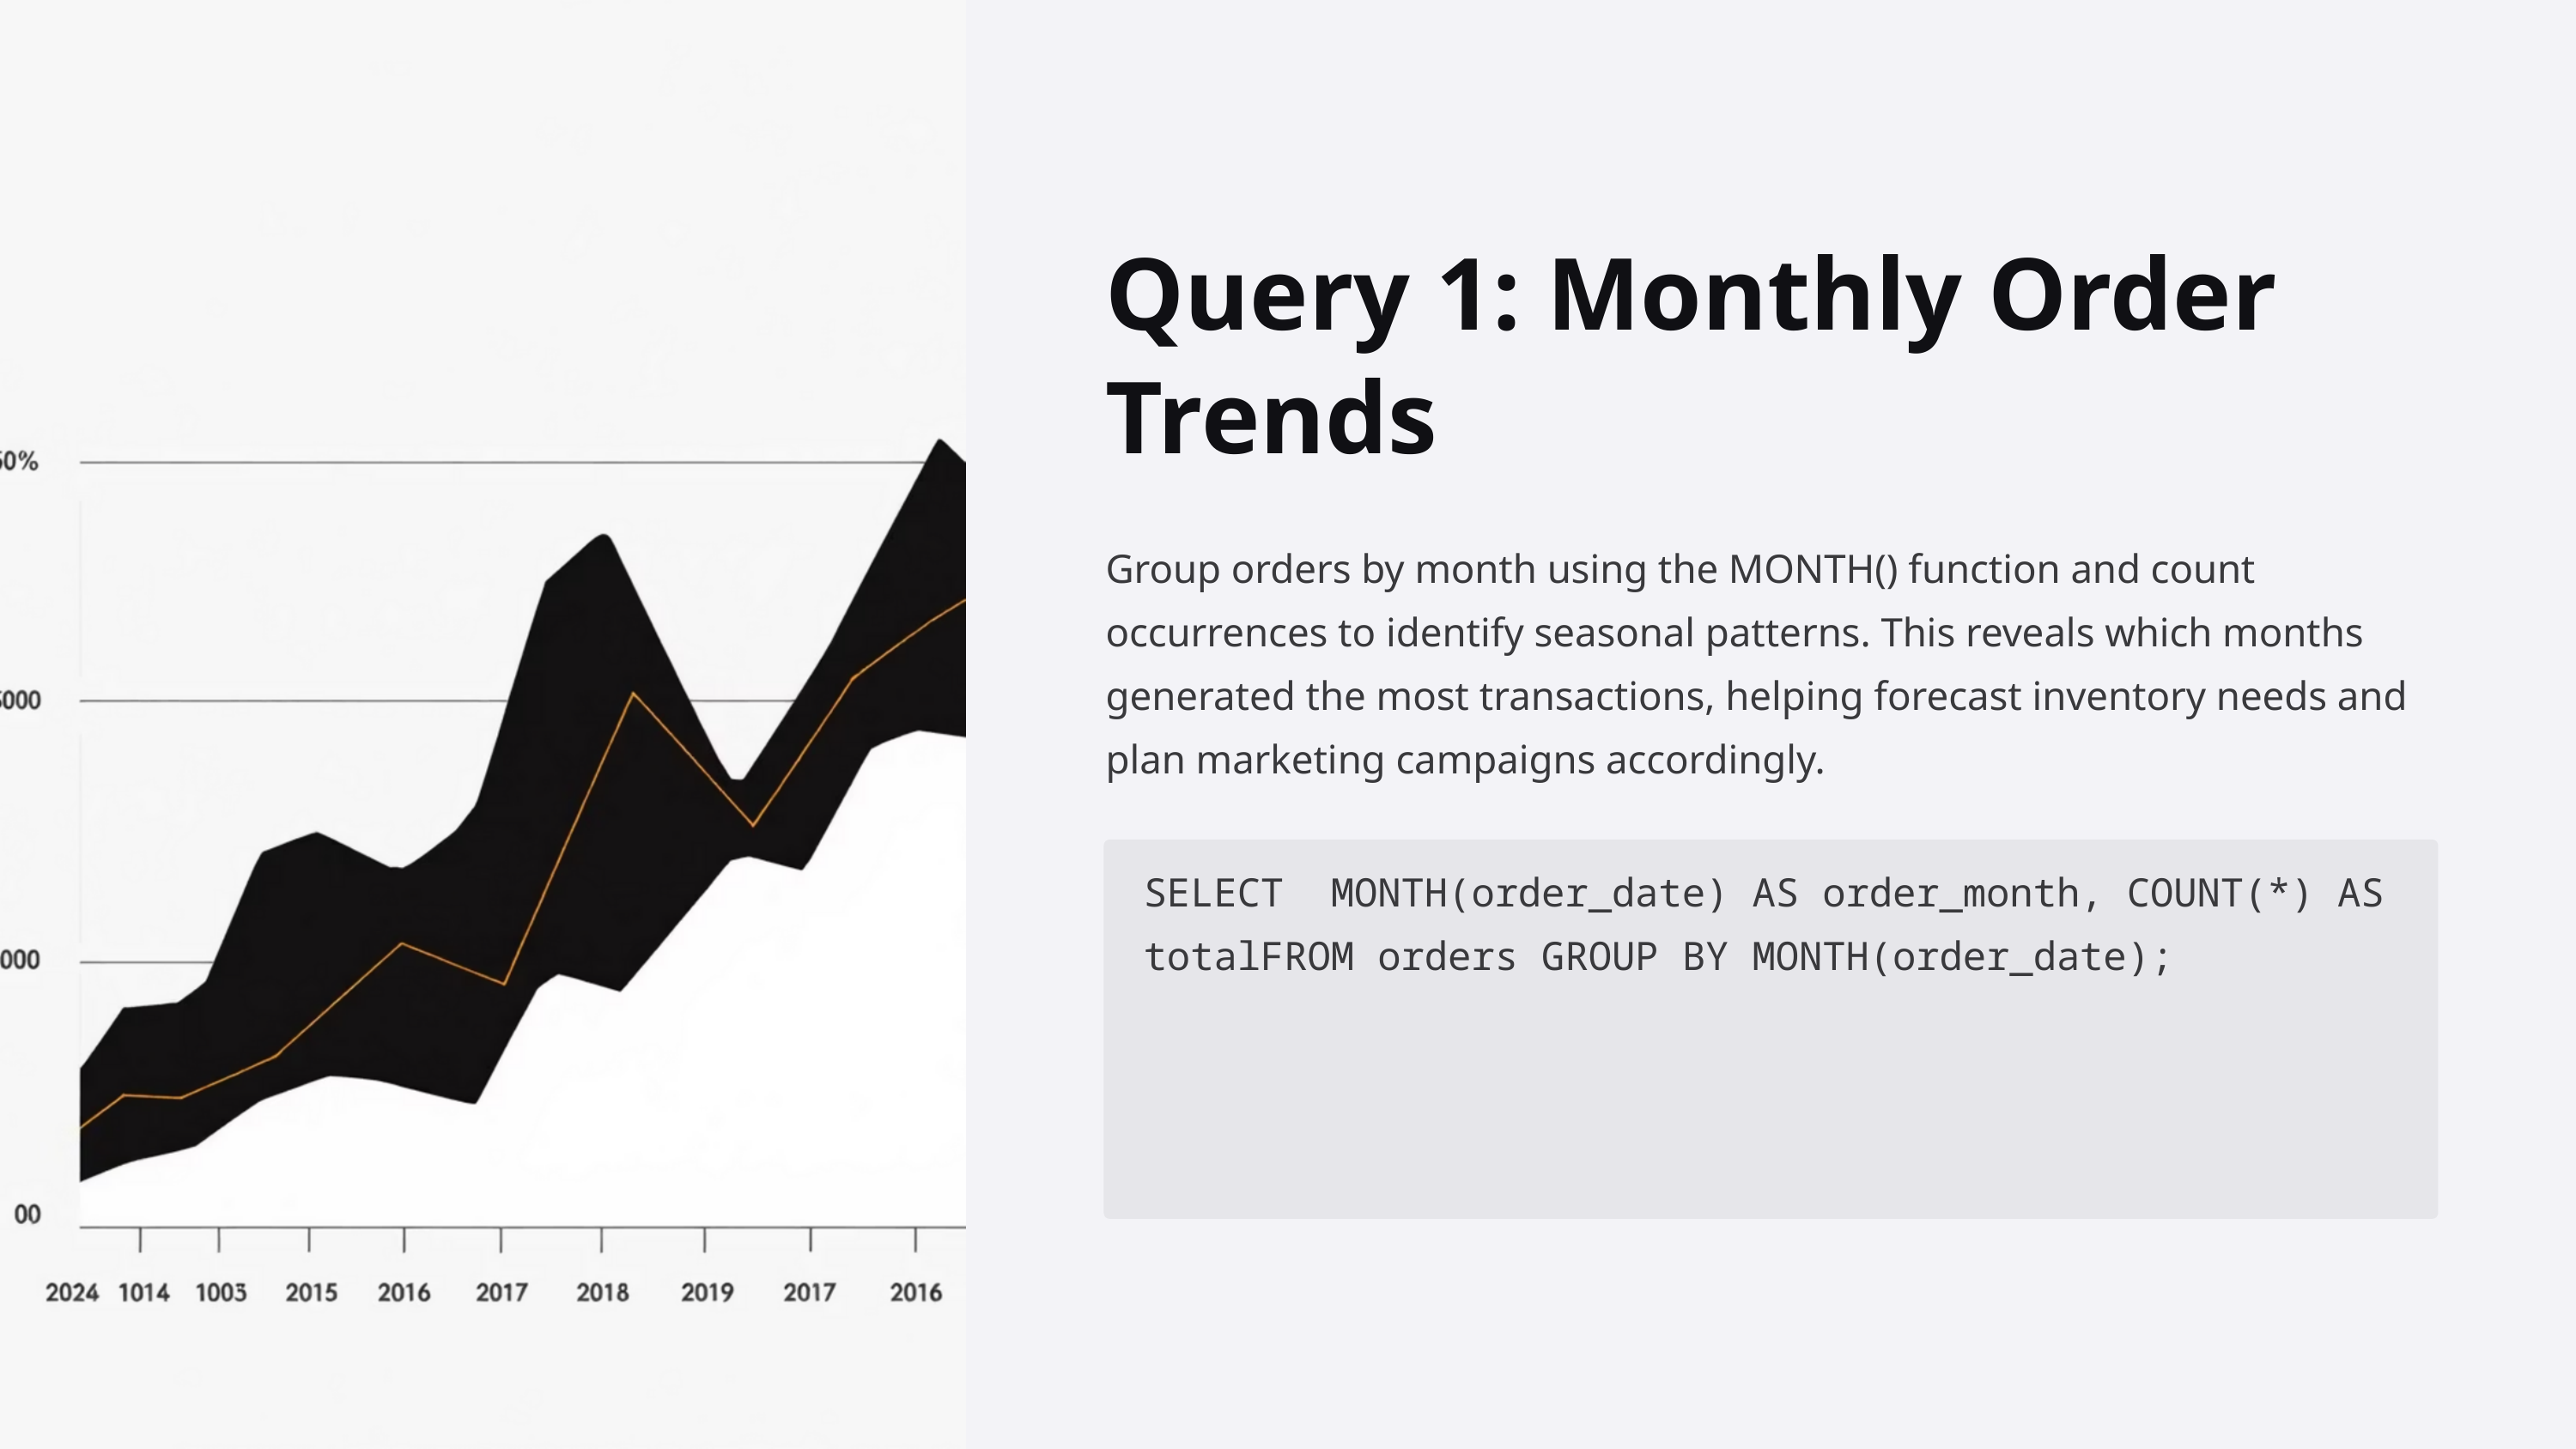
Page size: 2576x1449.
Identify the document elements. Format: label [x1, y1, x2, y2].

text_box [967, 0, 2576, 1449]
text_box [0, 0, 967, 1449]
text_box [1103, 839, 2439, 1220]
